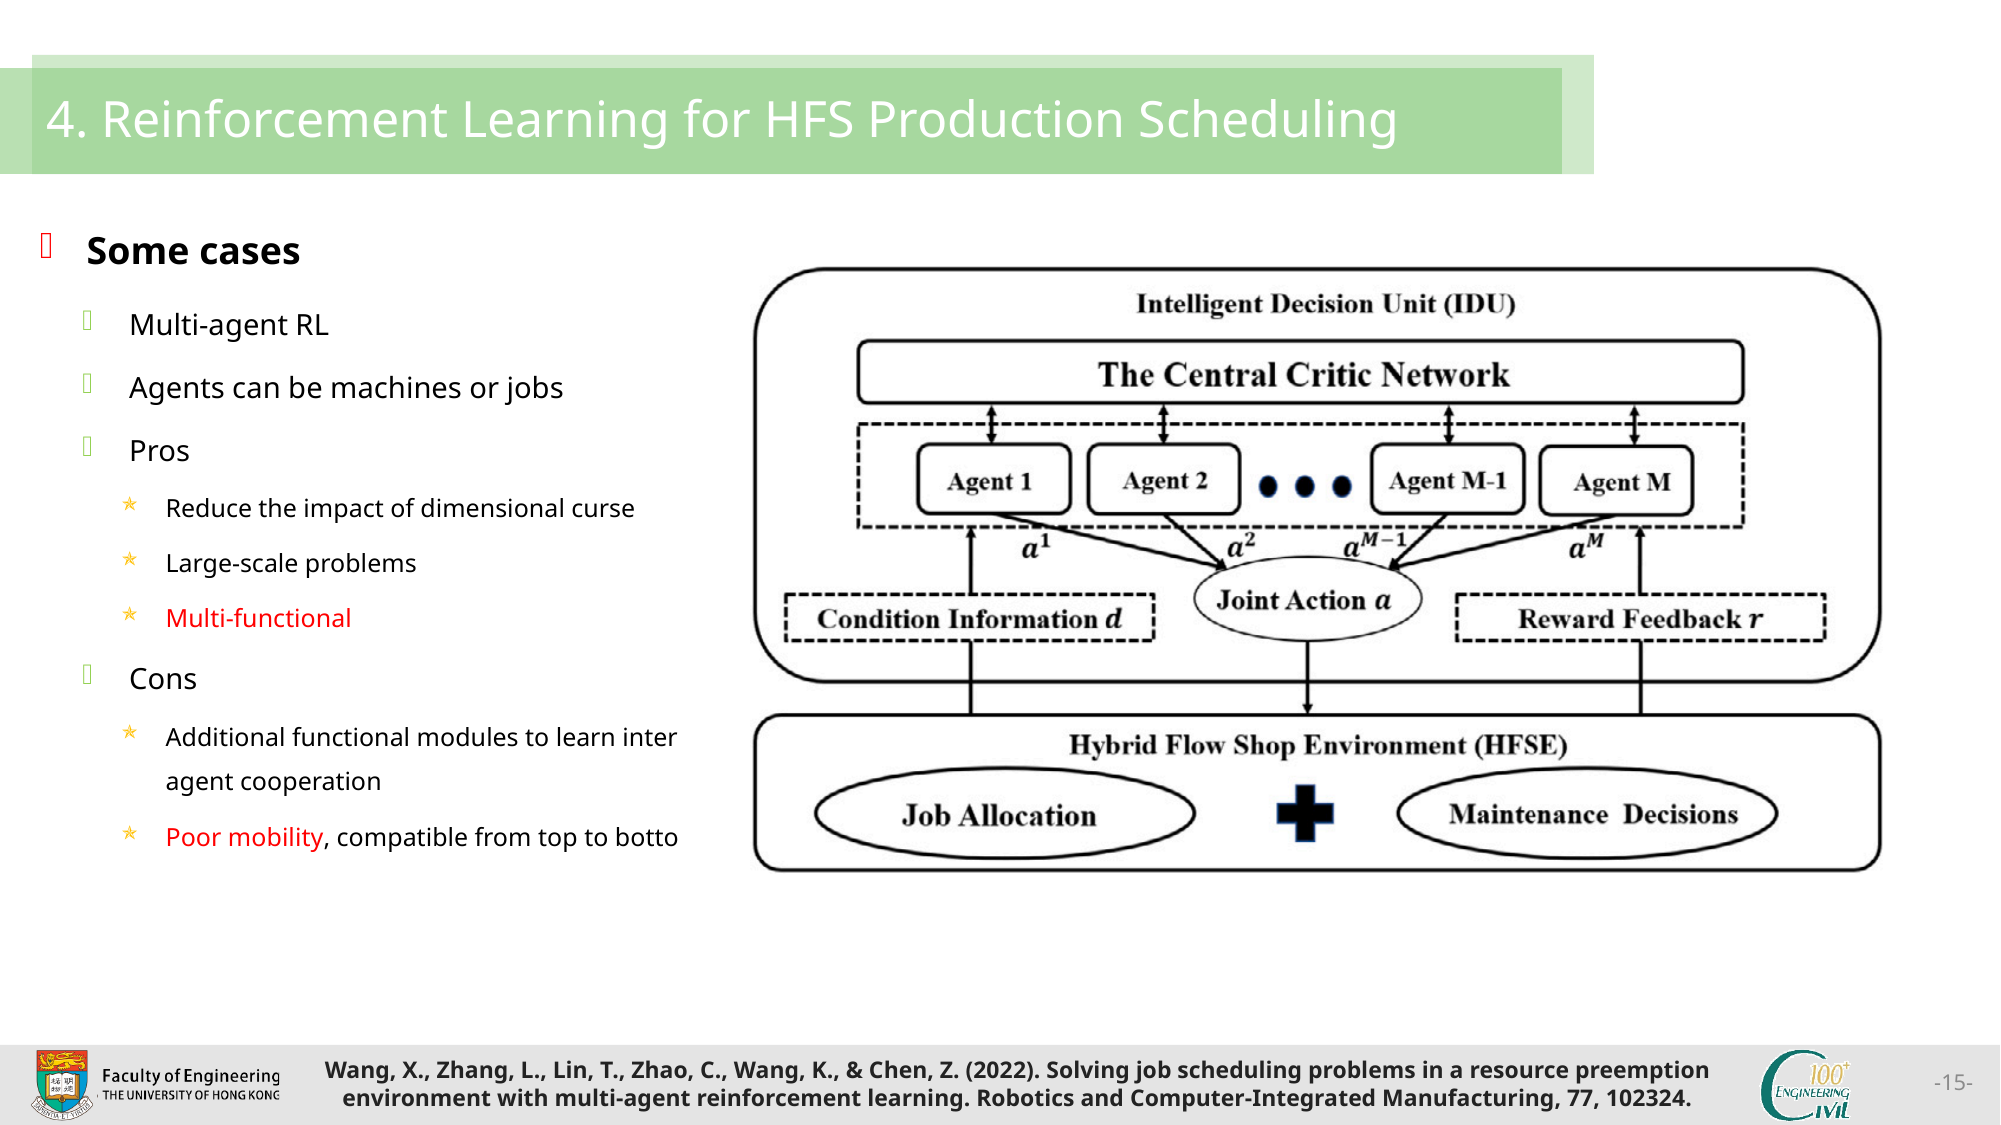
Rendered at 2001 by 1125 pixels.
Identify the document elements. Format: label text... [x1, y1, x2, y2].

list Some cases [25, 197, 1877, 858]
picture [1759, 1045, 1854, 1125]
picture [678, 234, 1962, 928]
title 4. Reinforcement Learning for HFS Production Scheduling [31, 85, 1500, 159]
slide_number -15- [1907, 1053, 2000, 1114]
picture [97, 1055, 280, 1108]
text_box Multi-agent RL Agents can be machines or jobs Pros Reduce the impact of dimensional curse Large-scale problems Multi-functional Cons Additional functional modules to learn inter-agent cooperation Poor mobility, compatible from top to bottom [38, 281, 678, 859]
text_box Wang, X., Zhang, L., Lin, T., Zhao, C., Wang, K., & Chen, Z. (2022). Solving job scheduling problems in a resource preemption environment with multi-agent reinforcement learning. Robotics and Computer-Integrated Manufacturing, 77, 102324. [295, 1048, 1741, 1118]
picture [30, 1049, 93, 1121]
